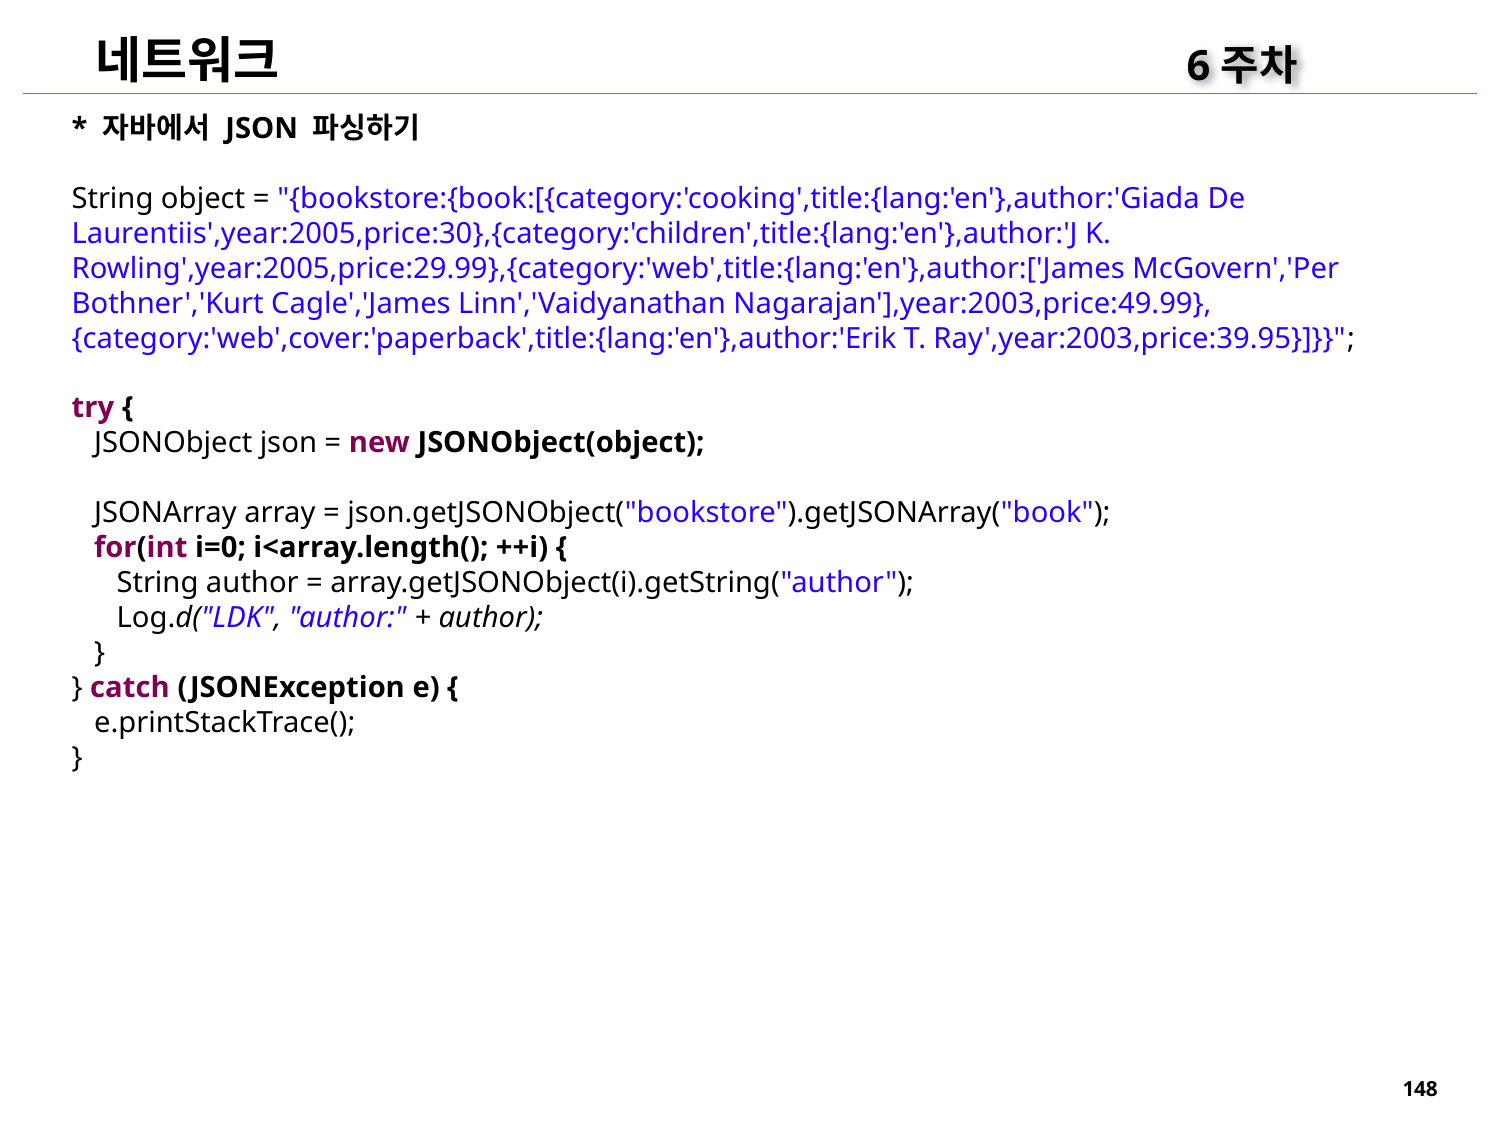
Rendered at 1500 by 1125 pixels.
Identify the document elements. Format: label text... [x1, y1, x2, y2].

text_box 6주차 [1171, 30, 1313, 96]
text_box 네트워크 [80, 20, 295, 96]
text_box * 자바에서 JSON 파싱하기 String object = "{bookstore:{book:[{category:'cooking',title:{lang:'en'},author:'Giada De Laurentiis',year:2005,price:30},{category:'children',title:{lang:'en'},author:'J K. Rowling',year:2005,price:29.99},{category:'web',title:{lang:'en'},author:['James McGovern','Per Bothner','Kurt Cagle','James Linn','Vaidyanathan Nagarajan'],year:2003,price:49.99},{category:'web',cover:'paperback',title:{lang:'en'},author:'Erik T. Ray',year:2003,price:39.95}]}}"; try { JSONObject json = new JSONObject(object); JSONArray array = json.getJSONObject("bookstore").getJSONArray("book"); for(int i=0; i<array.length(); ++i) { String author = array.getJSONObject(i).getString("author"); Log.d("LDK", "author:" + author); } } catch (JSONException e) { e.printStackTrace(); } [56, 101, 1419, 781]
